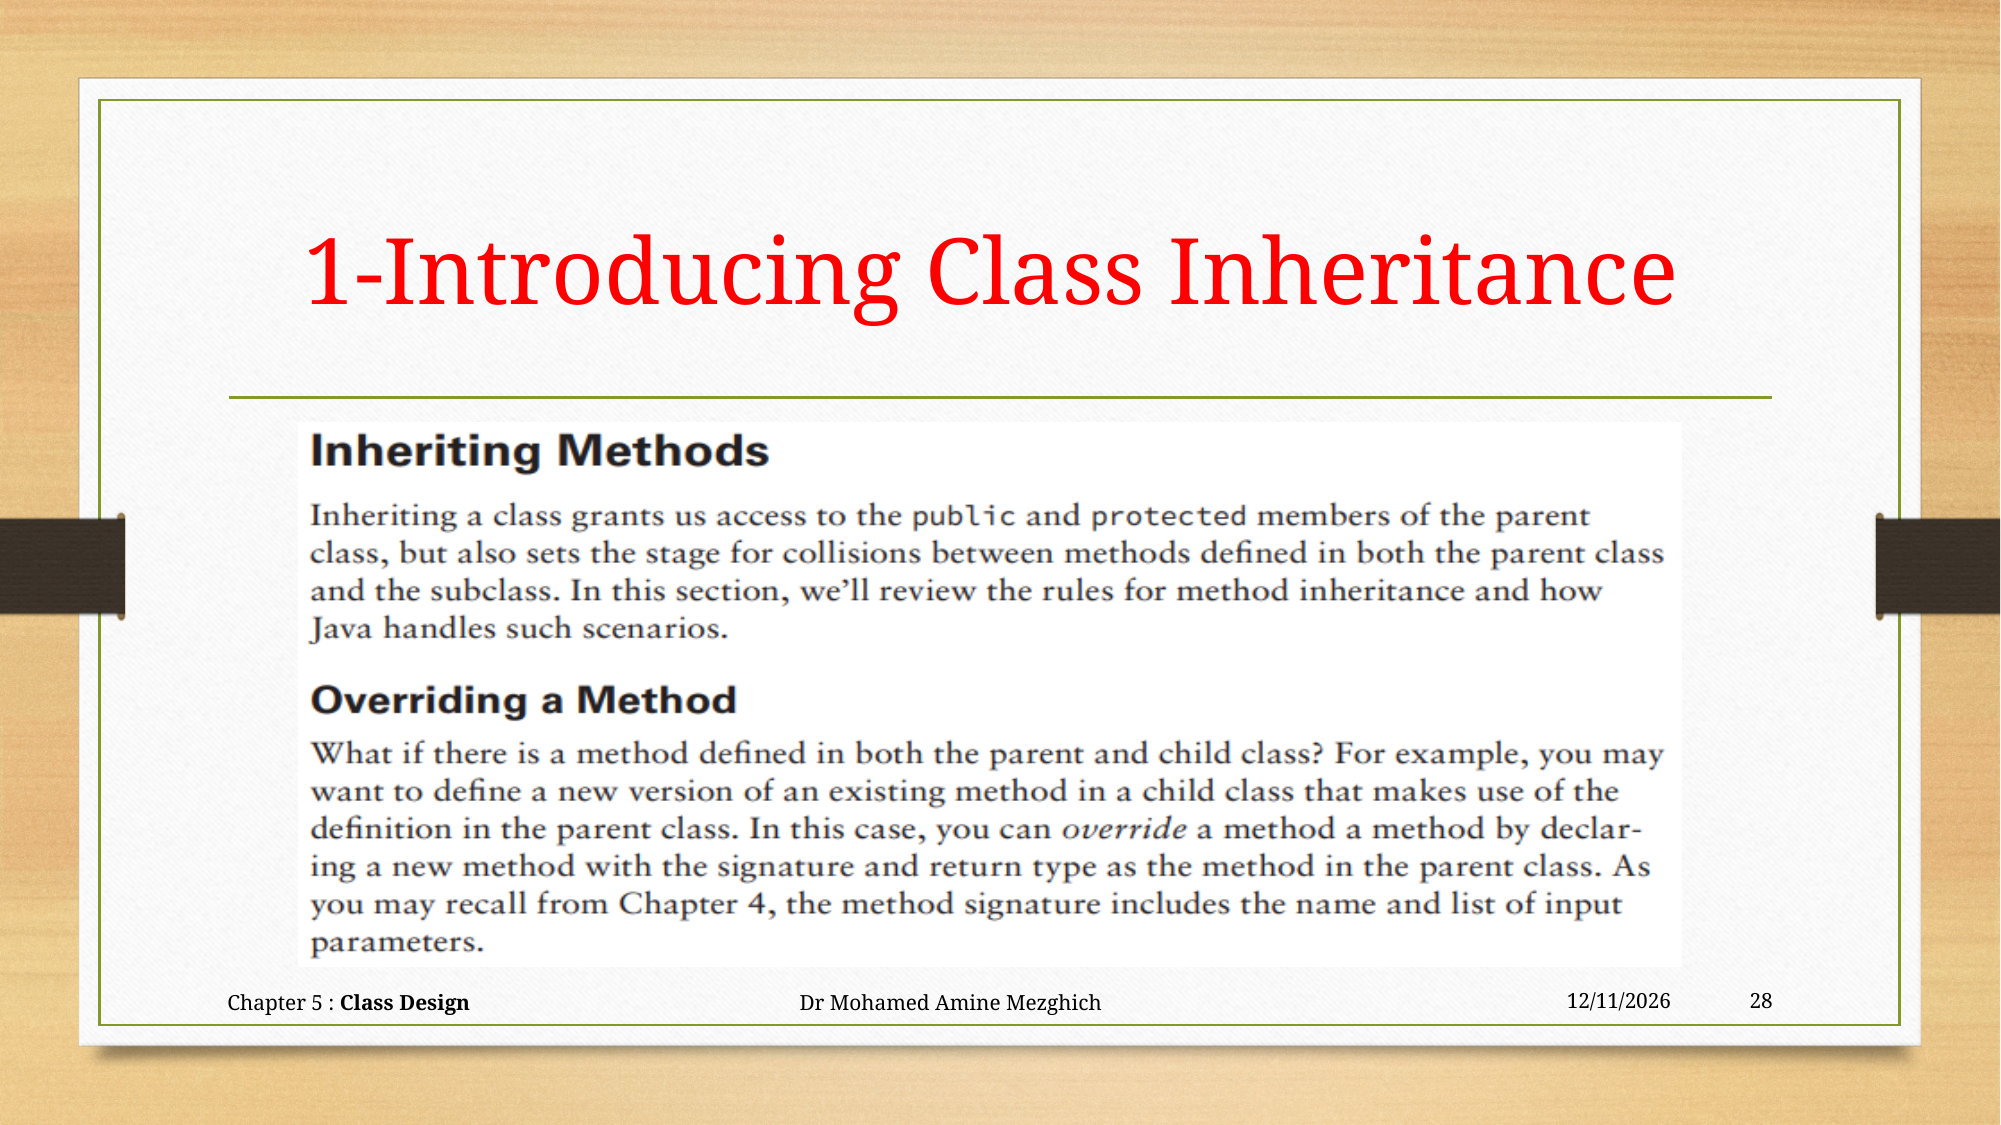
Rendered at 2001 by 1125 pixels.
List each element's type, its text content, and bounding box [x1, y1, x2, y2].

slide_number 28 [1698, 979, 1788, 1025]
footer Chapter 5 : Class Design Dr Mohamed Amine Mezghich [212, 979, 1411, 1025]
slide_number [1423, 979, 1686, 1025]
picture [0, 0, 2001, 1125]
title 1-Introducing Class Inheritance [189, 161, 1819, 375]
